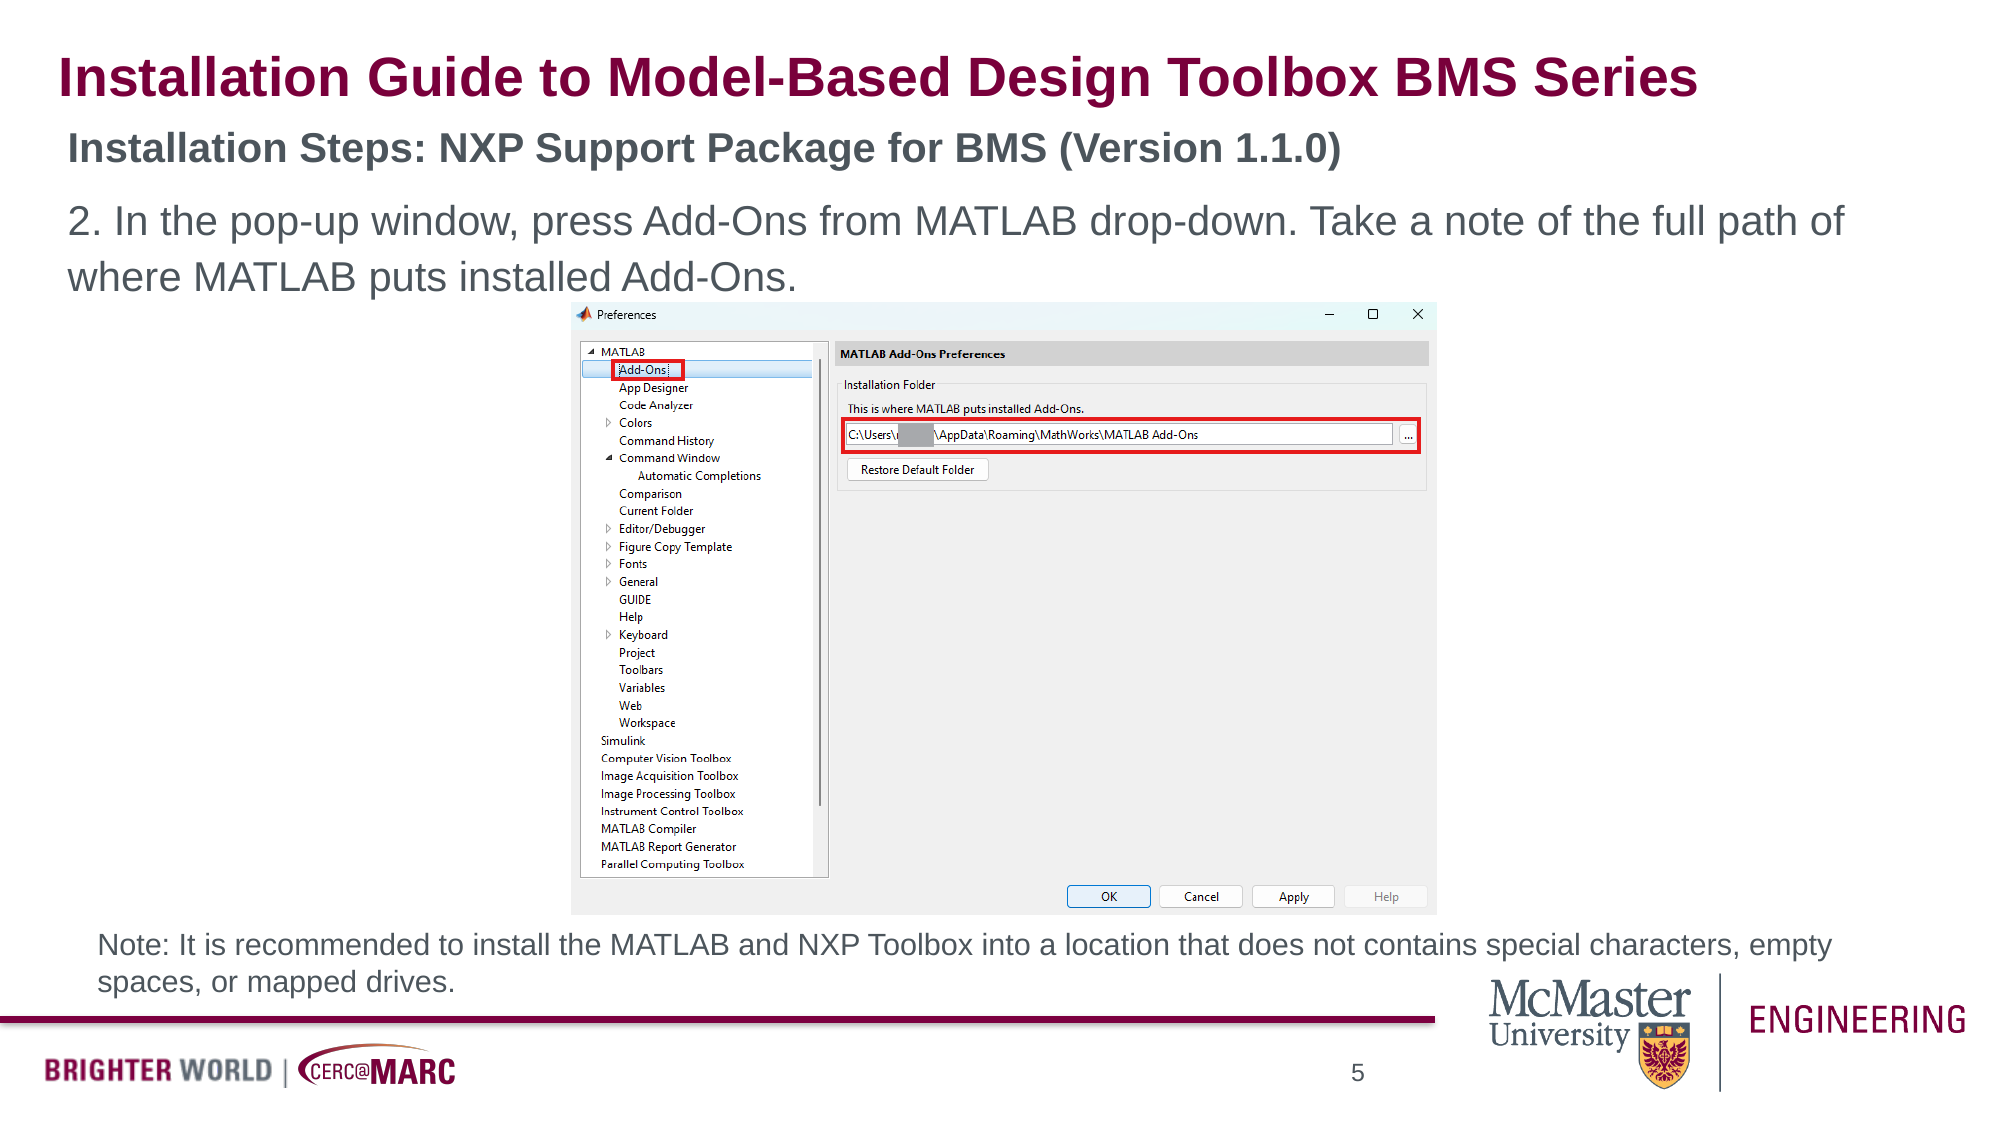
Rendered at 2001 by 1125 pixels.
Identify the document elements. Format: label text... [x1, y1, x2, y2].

slide_number 5 [1260, 1041, 1365, 1101]
text_box Note: It is recommended to install the MATLAB and NXP Toolbox into a location that does not contains special characters, empty spaces, or mapped drives. [77, 915, 1926, 1009]
picture [571, 301, 1437, 915]
title Installation Guide to Model-Based Design Toolbox BMS Series [43, 0, 1965, 106]
picture [43, 1031, 465, 1097]
picture [1488, 973, 1965, 1092]
list Installation Steps: NXP Support Package for BMS (Version 1.1.0) 2. In the pop-up window, press Add-Ons from MATLAB drop-down. Take a note of the full path of where MATLAB puts installed Add-Ons. [44, 106, 1965, 543]
